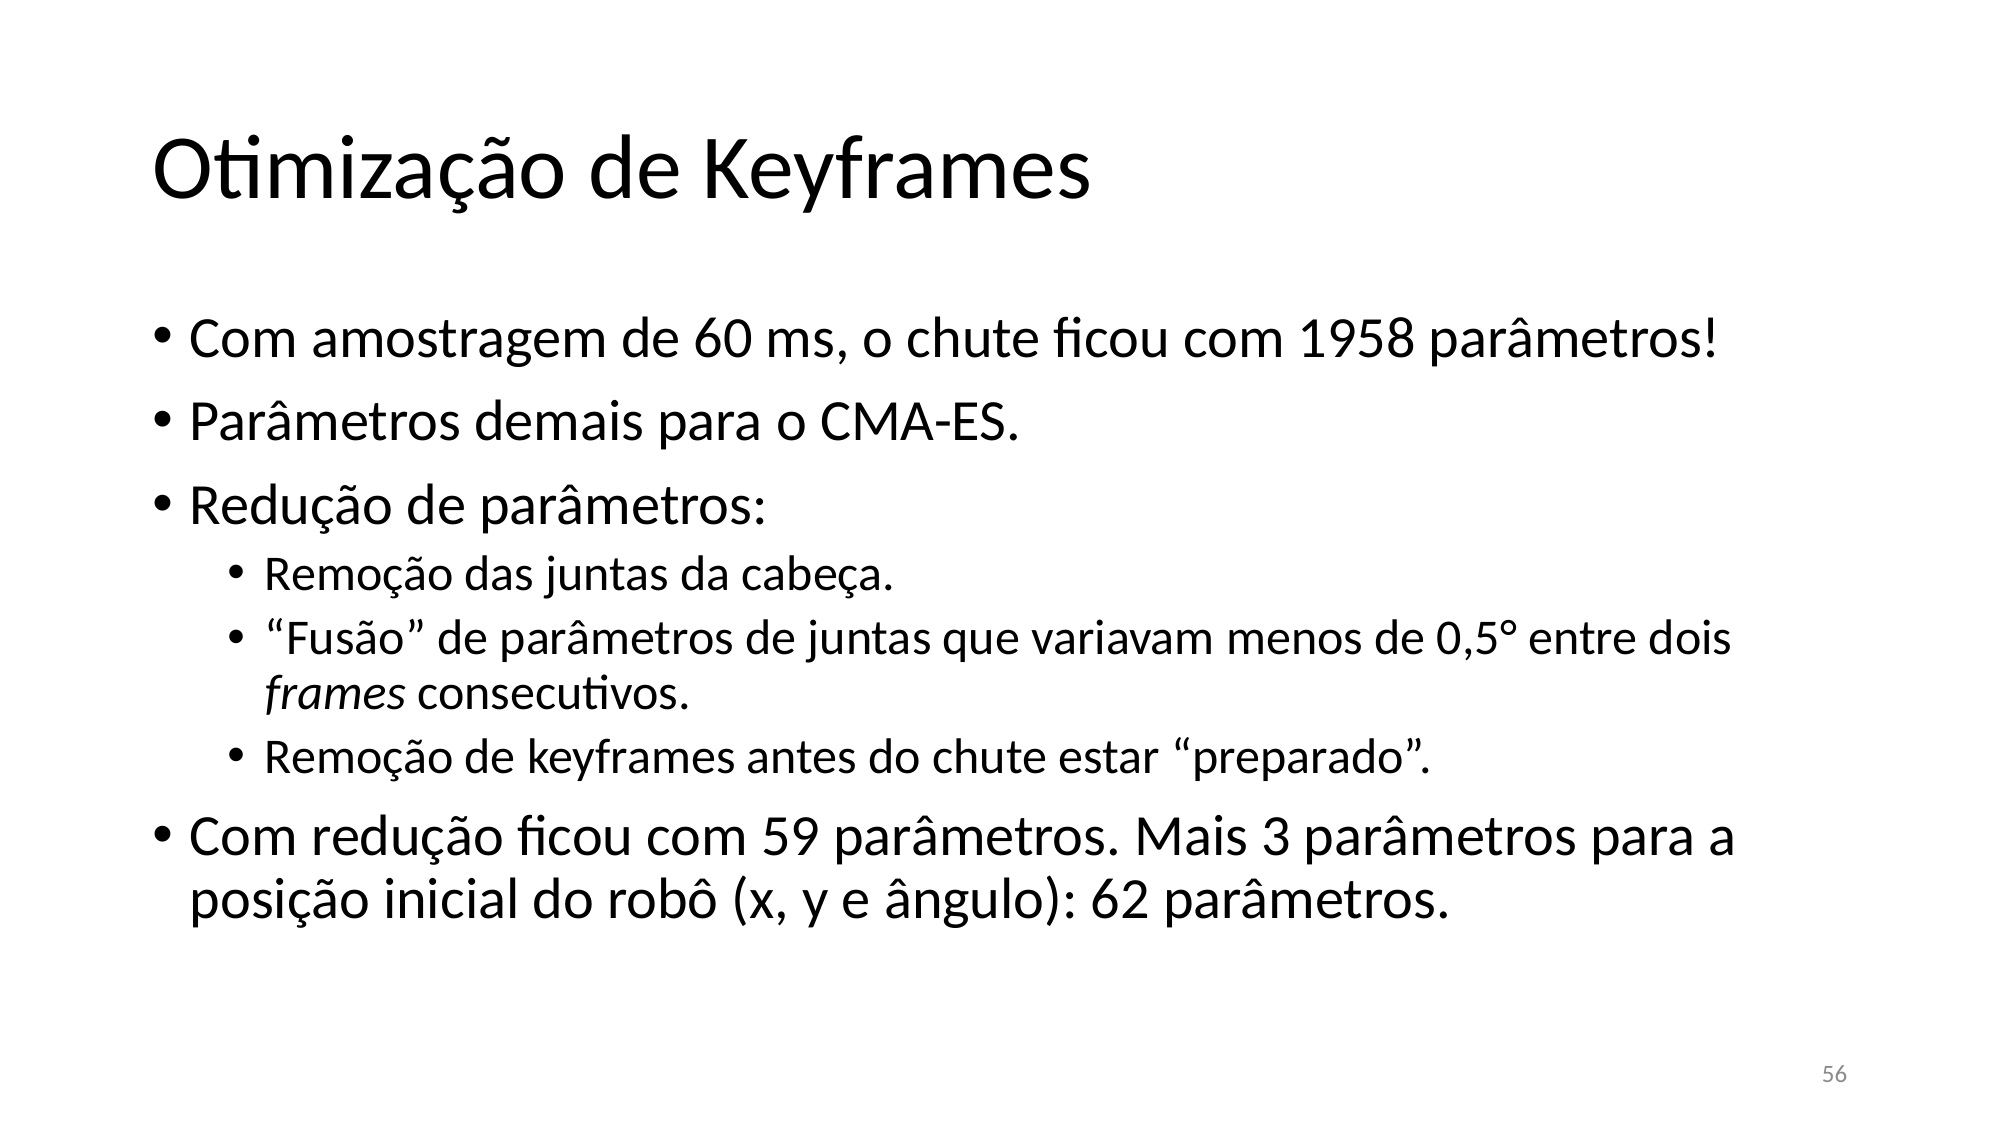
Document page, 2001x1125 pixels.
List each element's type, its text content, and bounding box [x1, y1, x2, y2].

title Otimização de Keyframes [137, 59, 1863, 278]
list Com amostragem de 60 ms, o chute ficou com 1958 parâmetros! Parâmetros demais para o CMA-ES. Redução de parâmetros: Remoção das juntas da cabeça. “Fusão” de parâmetros de juntas que variavam menos de 0,5° entre dois frames consecutivos. Remoção de keyframes antes do chute estar “preparado”. Com redução ficou com 59 parâmetros. Mais 3 parâmetros para a posição inicial do robô (x, y e ângulo): 62 parâmetros. [137, 299, 1863, 1014]
slide_number 56 [1412, 1042, 1863, 1103]
